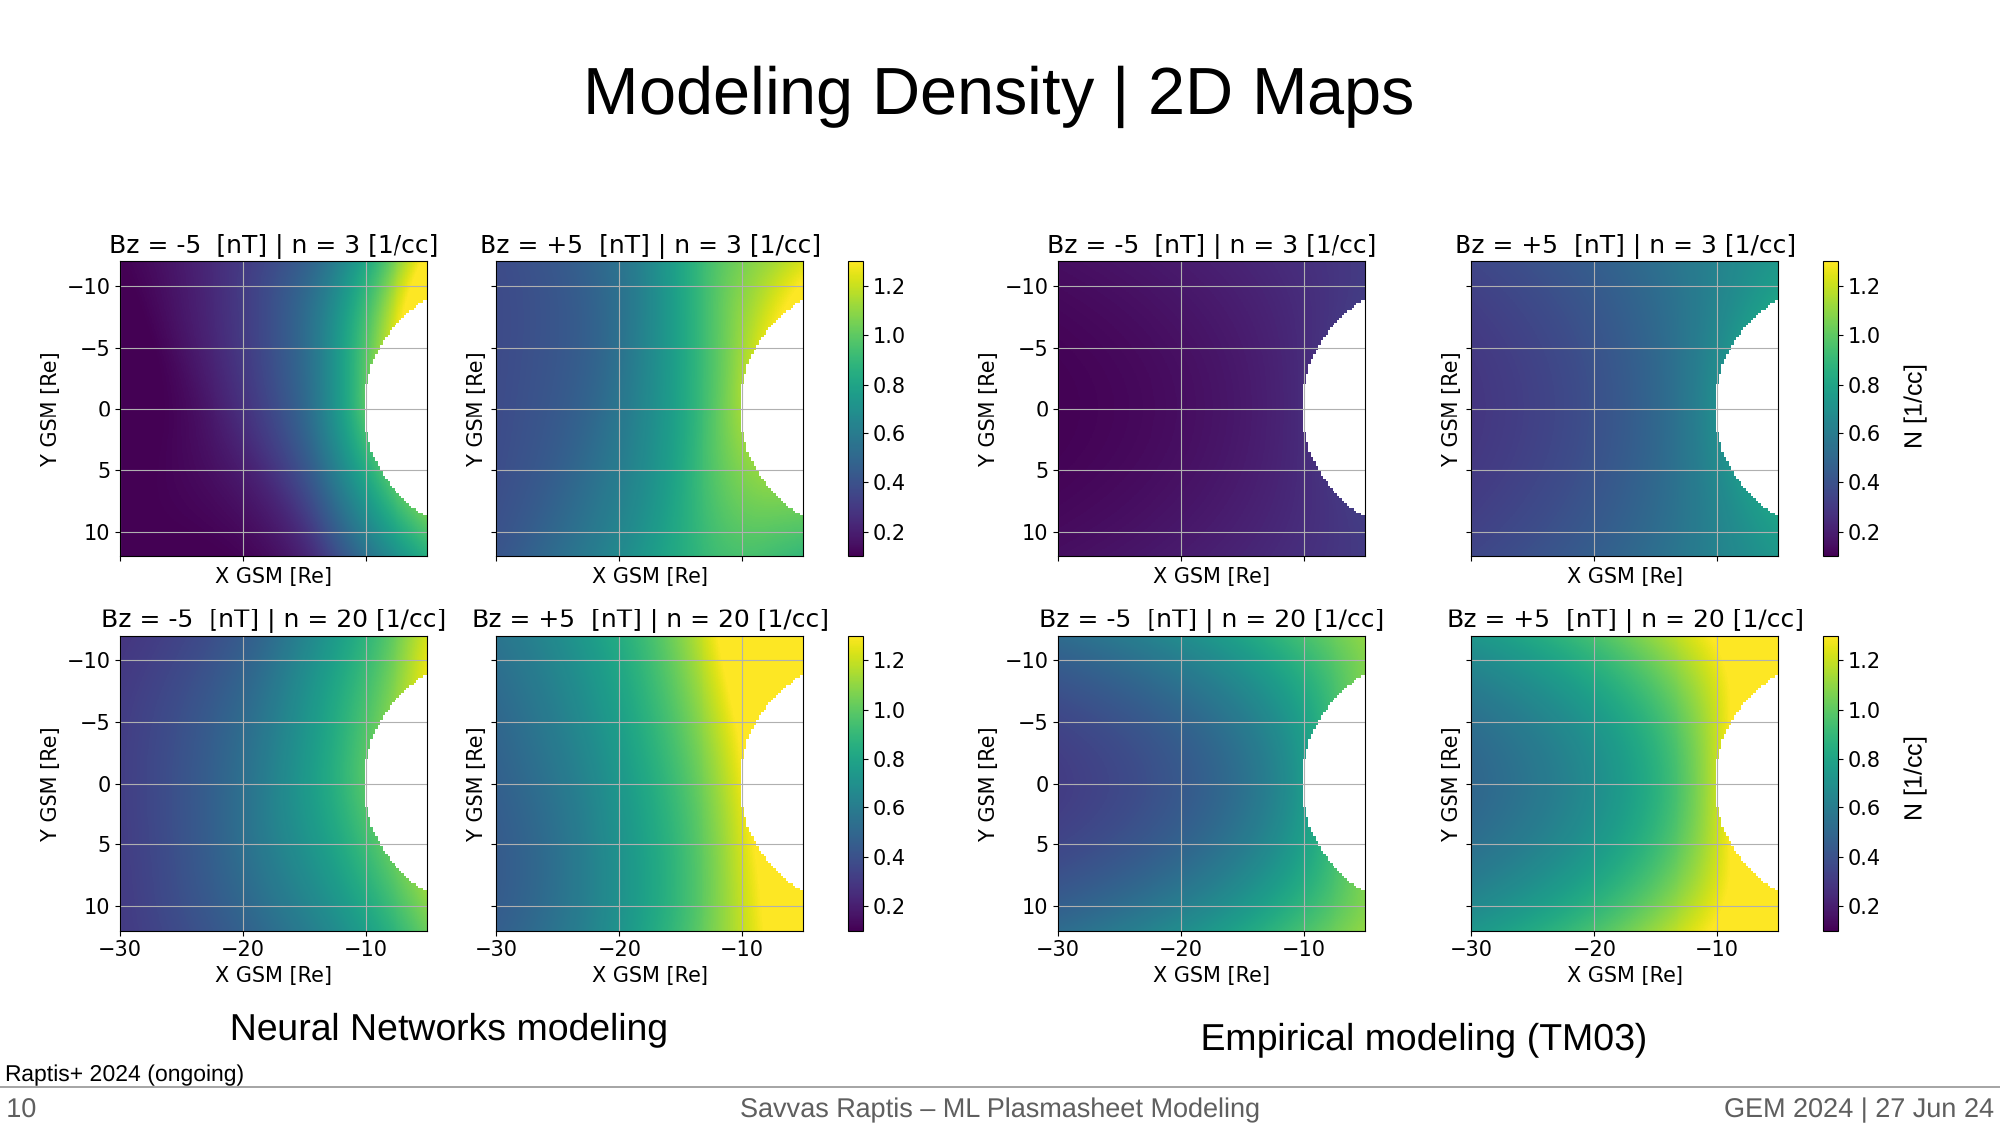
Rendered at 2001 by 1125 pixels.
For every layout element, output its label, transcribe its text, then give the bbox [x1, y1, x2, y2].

text_box N [1/cc] [1890, 349, 1934, 465]
title Modeling Density | 2D Maps [137, 13, 1863, 163]
text_box Neural Networks modeling [215, 995, 694, 1056]
text_box Empirical modeling (TM03) [1185, 1005, 1674, 1066]
text_box N [1/cc] [1890, 720, 1934, 837]
text_box Raptis+ 2024 (ongoing) [0, 1051, 260, 1094]
picture [969, 224, 1890, 995]
picture [31, 224, 915, 995]
